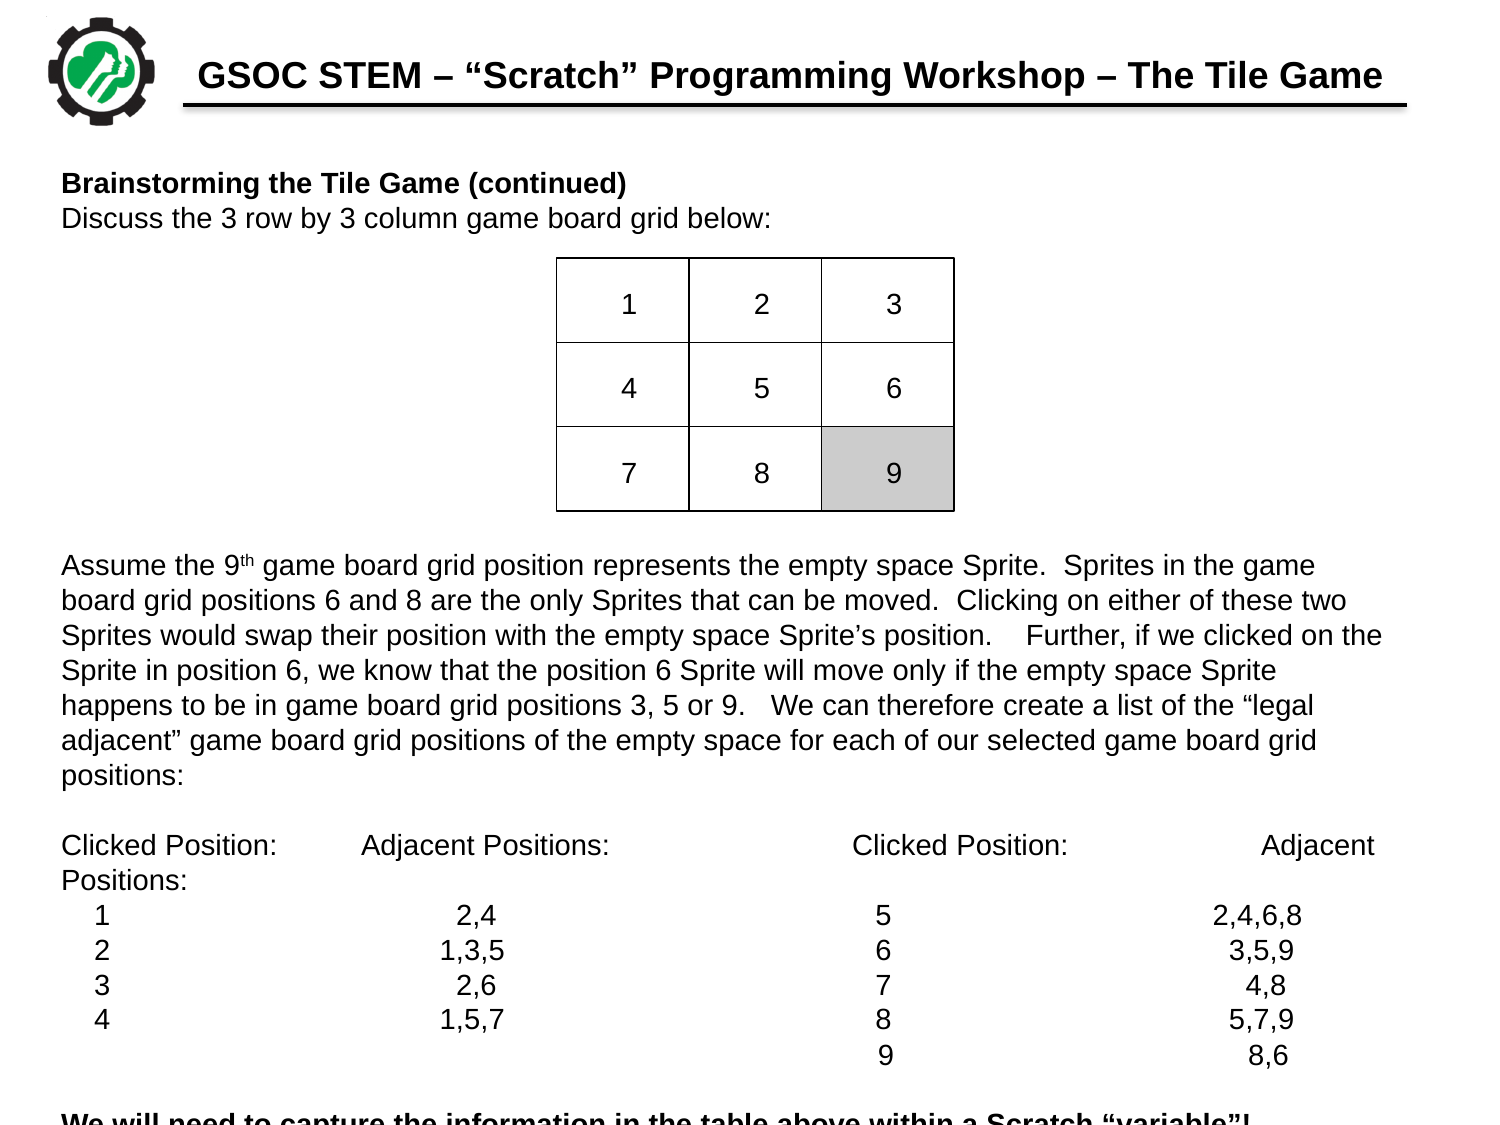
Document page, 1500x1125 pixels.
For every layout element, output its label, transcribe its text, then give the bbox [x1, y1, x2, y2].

text_box Brainstorming the Tile Game (continued) Discuss the 3 row by 3 column game board grid below: [46, 157, 1408, 242]
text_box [556, 257, 955, 512]
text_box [46, 16, 1455, 127]
text_box Assume the 9th game board grid position represents the empty space Sprite. Sprites in the game board grid positions 6 and 8 are the only Sprites that can be moved. Clicking on either of these two Sprites would swap their position with the empty space Sprite’s position. Further, if we clicked on the Sprite in position 6, we know that the position 6 Sprite will move only if the empty space Sprite happens to be in game board grid positions 3, 5 or 9. We can therefore create a list of the “legal adjacent” game board grid positions of the empty space for each of our selected game board grid positions: Clicked Position: Adjacent Positions: Clicked Position: Adjacent Positions: 1 2,4 5 2,4,6,8 2 1,3,5 6 3,5,9 3 2,6 7 4,8 4 1,5,7 8 5,7,9 9 8,6 We will need to capture the information in the table above within a Scratch “variable”! [46, 538, 1408, 1125]
